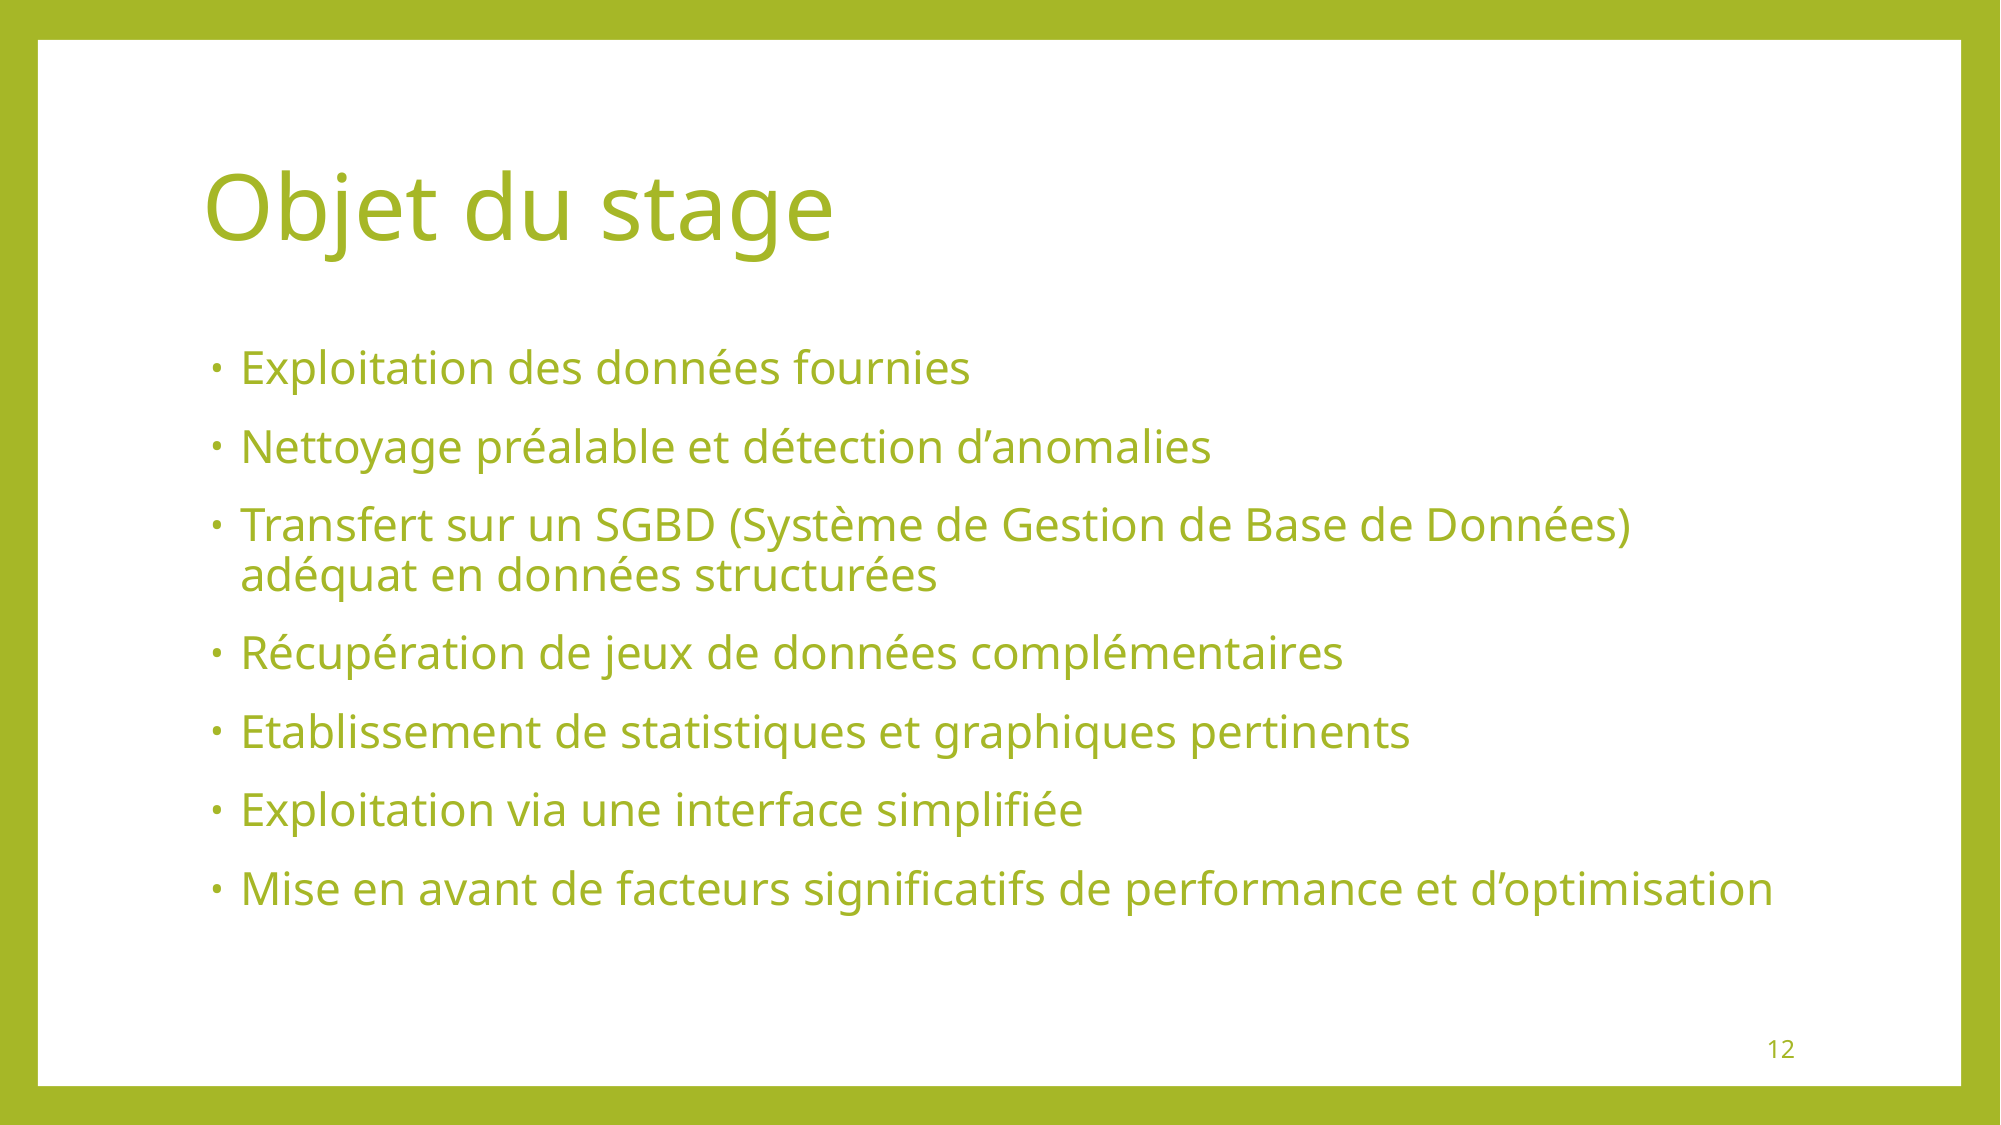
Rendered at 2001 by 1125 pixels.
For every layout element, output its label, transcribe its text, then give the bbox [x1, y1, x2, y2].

title Objet du stage [187, 99, 1808, 323]
slide_number 12 [1530, 1020, 1811, 1081]
list Exploitation des données fournies Nettoyage préalable et détection d’anomalies Transfert sur un SGBD (Système de Gestion de Base de Données) adéquat en données structurées Récupération de jeux de données complémentaires Etablissement de statistiques et graphiques pertinents Exploitation via une interface simplifiée Mise en avant de facteurs significatifs de performance et d’optimisation [187, 337, 1808, 1000]
